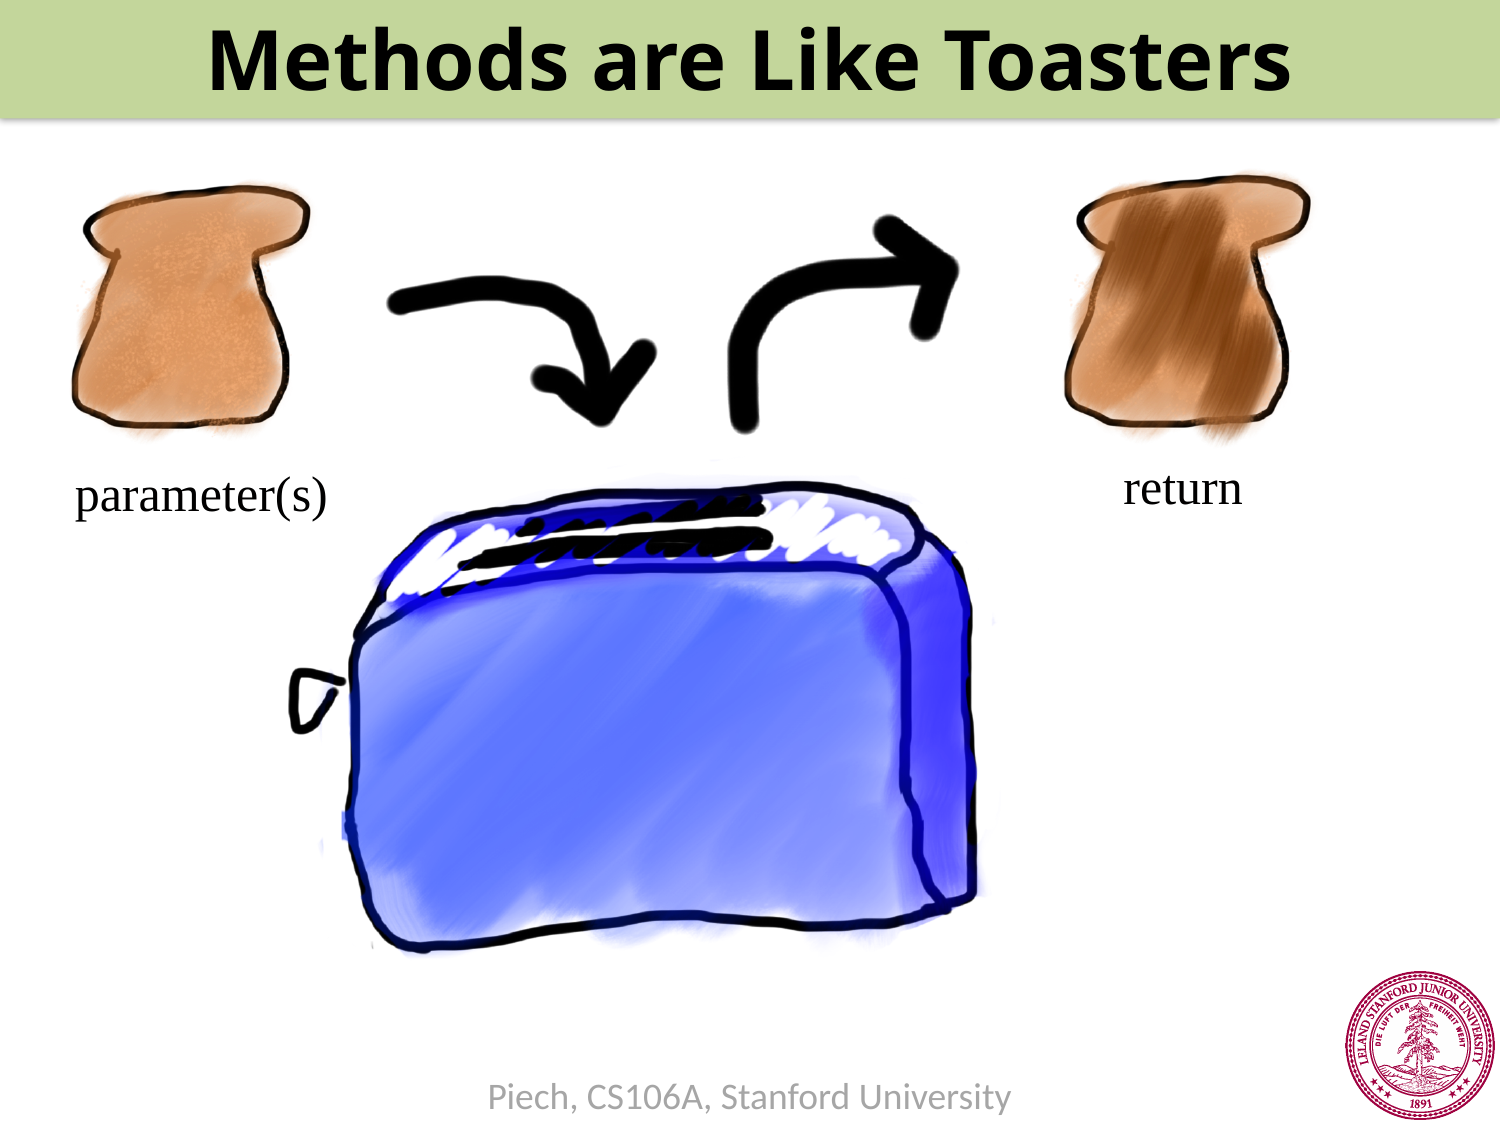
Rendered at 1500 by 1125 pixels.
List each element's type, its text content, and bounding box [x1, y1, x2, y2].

text_box Methods are Like Toasters [0, 0, 1500, 122]
picture [40, 89, 1363, 1038]
picture [1345, 971, 1495, 1120]
text_box return [1108, 494, 1258, 523]
text_box parameter(s) [60, 494, 196, 530]
